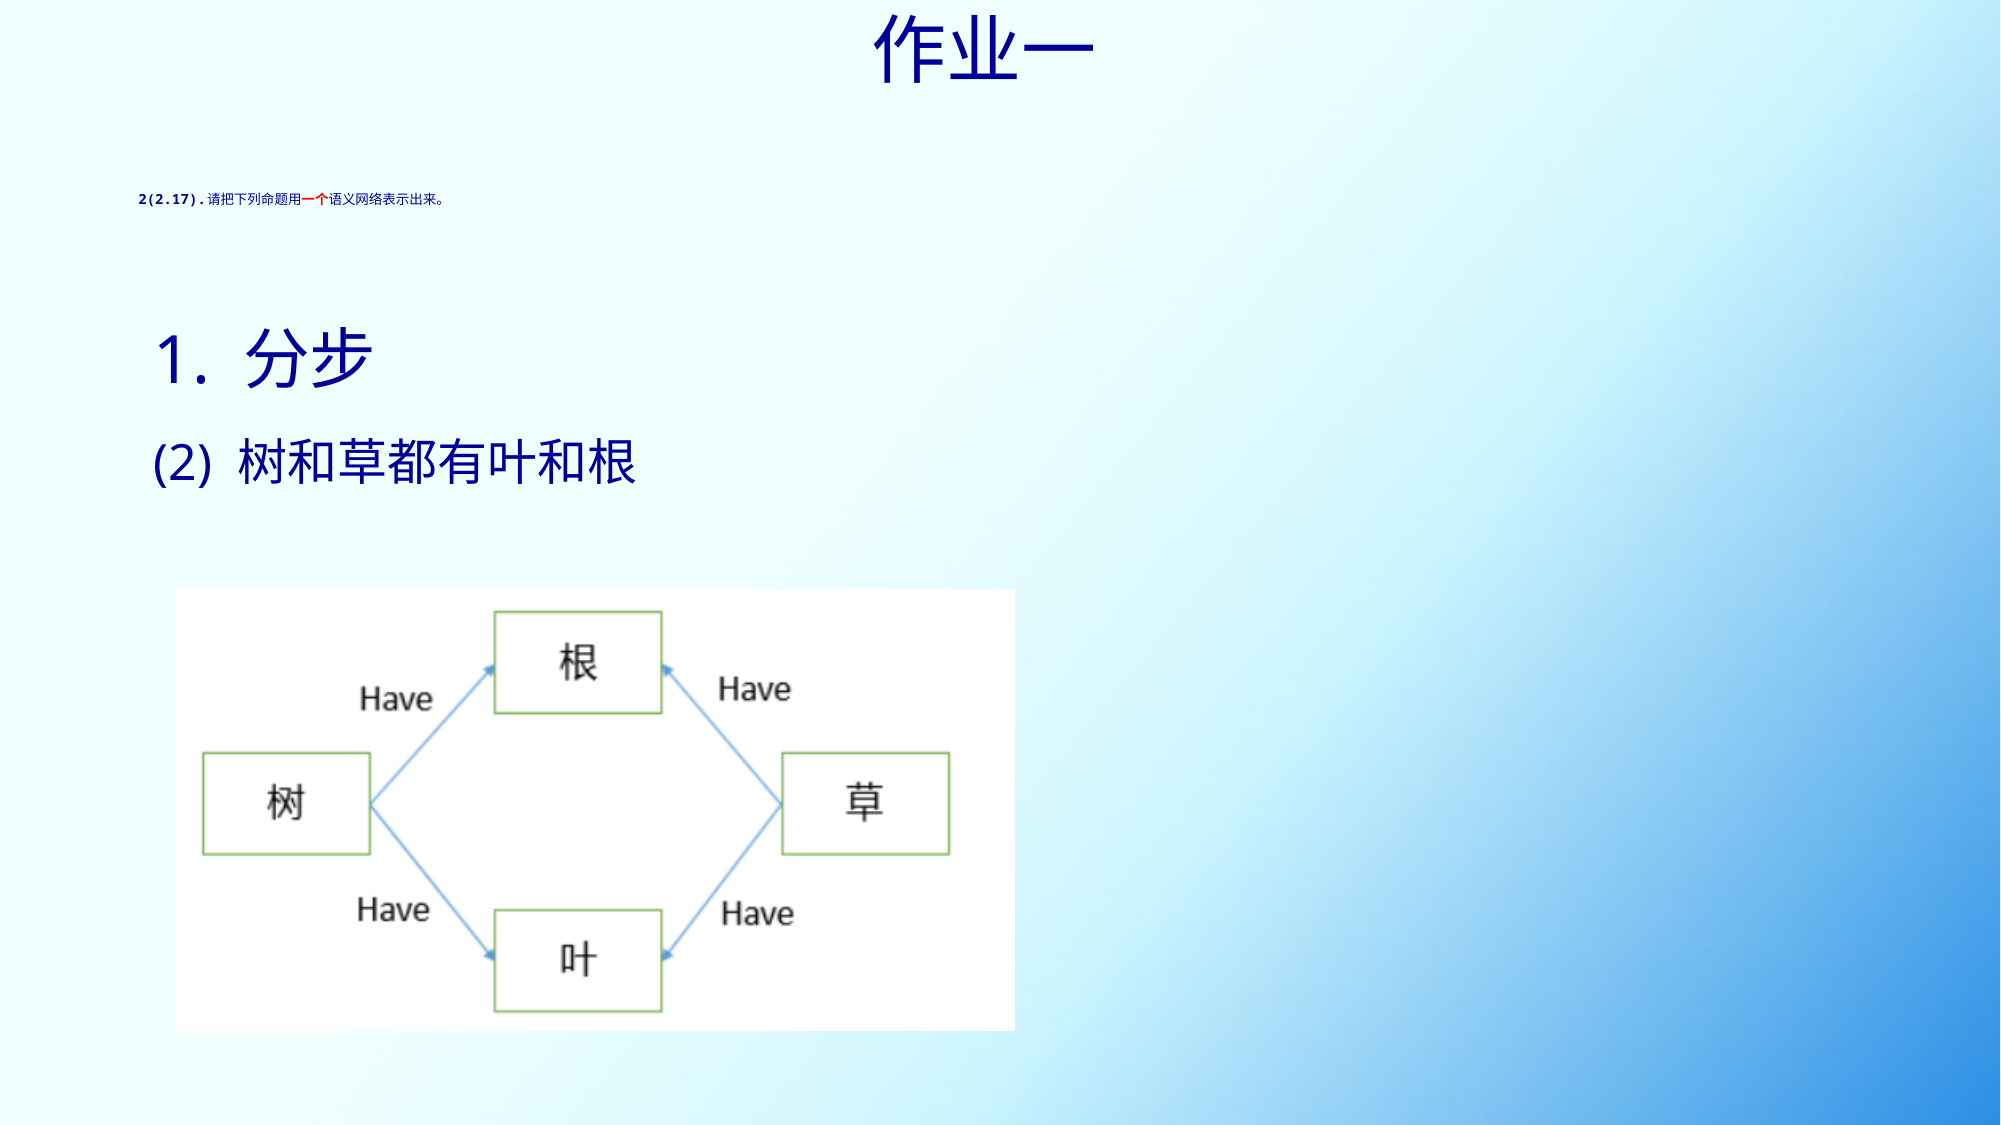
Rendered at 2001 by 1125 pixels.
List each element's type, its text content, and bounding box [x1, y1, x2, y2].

text_box (2) 树和草都有叶和根 [139, 423, 1139, 498]
text_box 作业一 [308, 0, 1659, 107]
text_box 1. 分步 [139, 309, 1139, 405]
picture [0, 0, 2001, 1125]
title 2(2.17).请把下列命题用一个语义网络表示出来。 [123, 184, 1474, 232]
